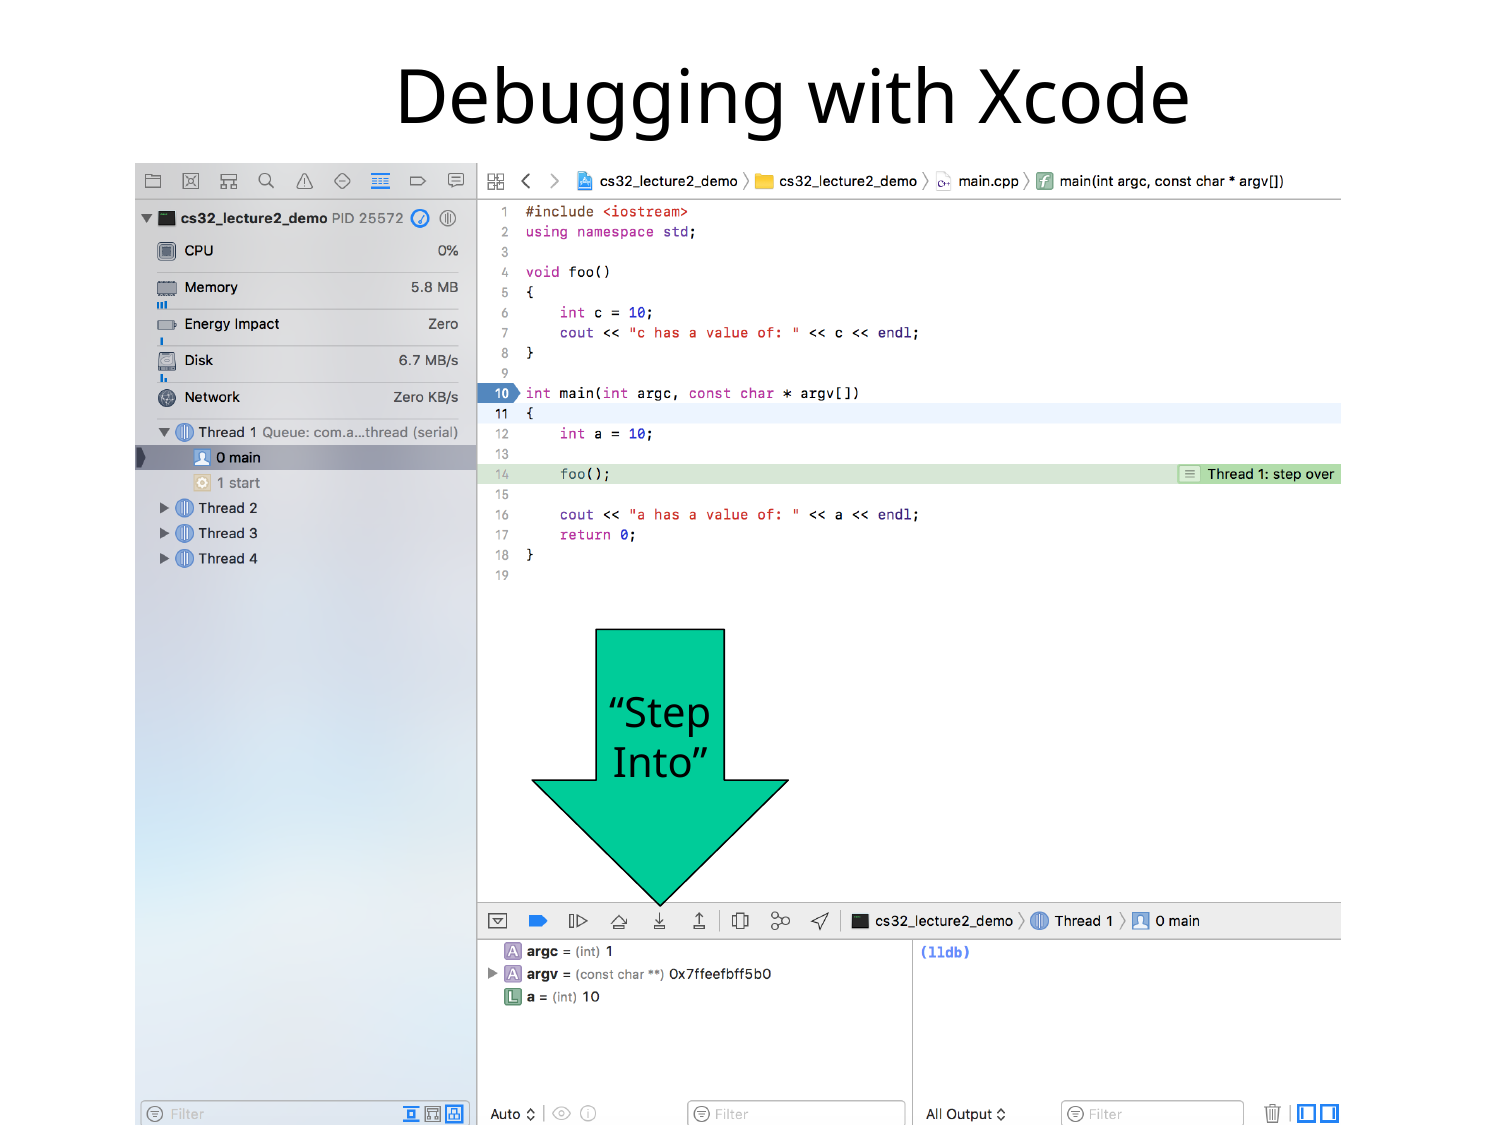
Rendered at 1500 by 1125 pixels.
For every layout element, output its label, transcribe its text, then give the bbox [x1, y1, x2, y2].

text_box Debugging with Xcode [155, 0, 1431, 188]
picture [135, 162, 1341, 1125]
